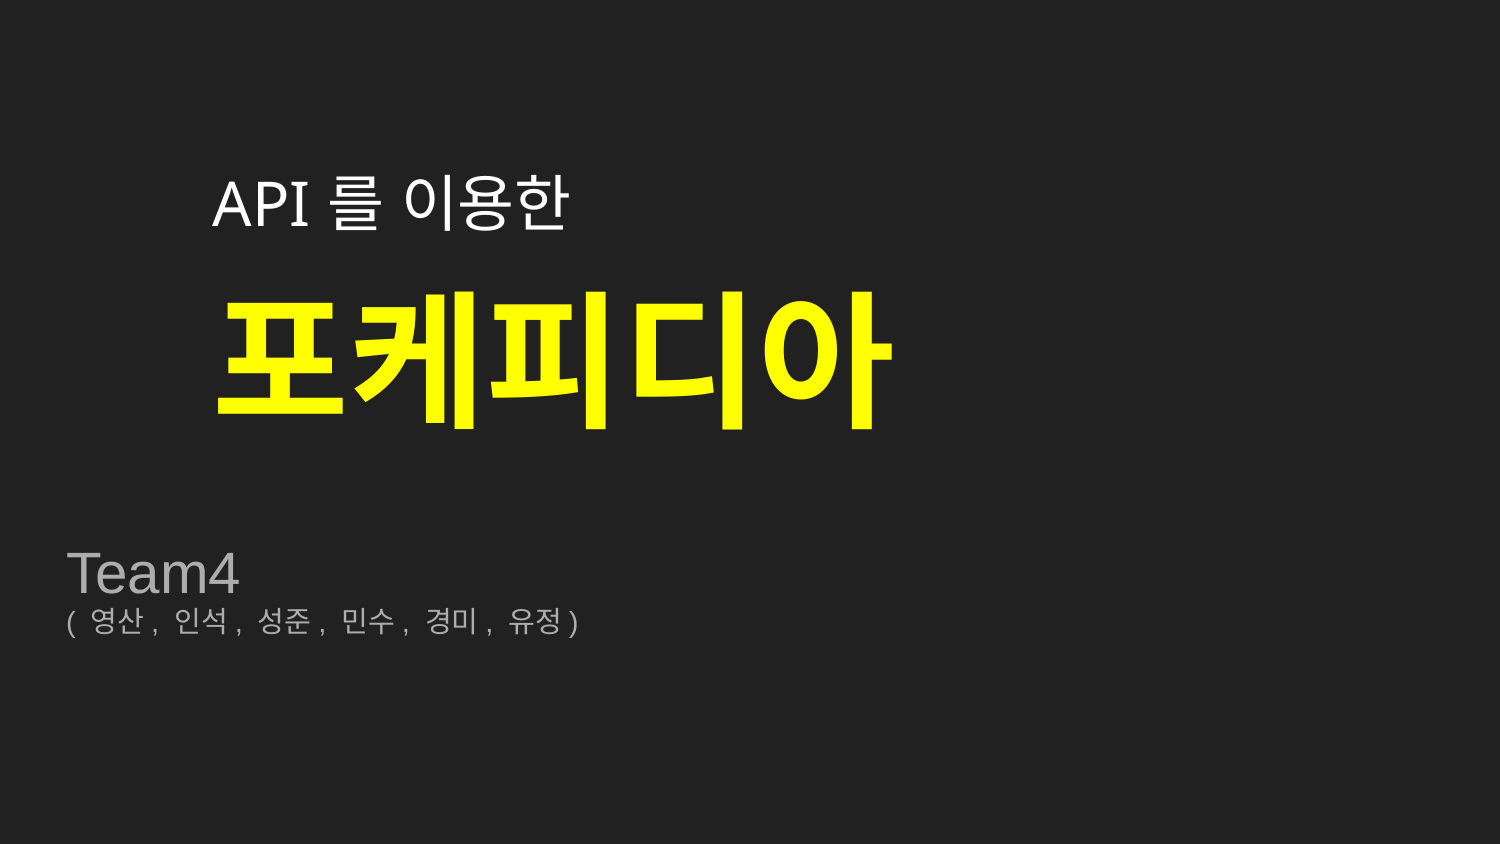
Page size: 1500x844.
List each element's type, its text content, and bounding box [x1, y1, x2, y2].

title API를 이용한 포케피디아 [197, 137, 1428, 475]
subtitle Team4 ( 영산, 인석, 성준, 민수, 경미, 유정) [51, 525, 1449, 656]
